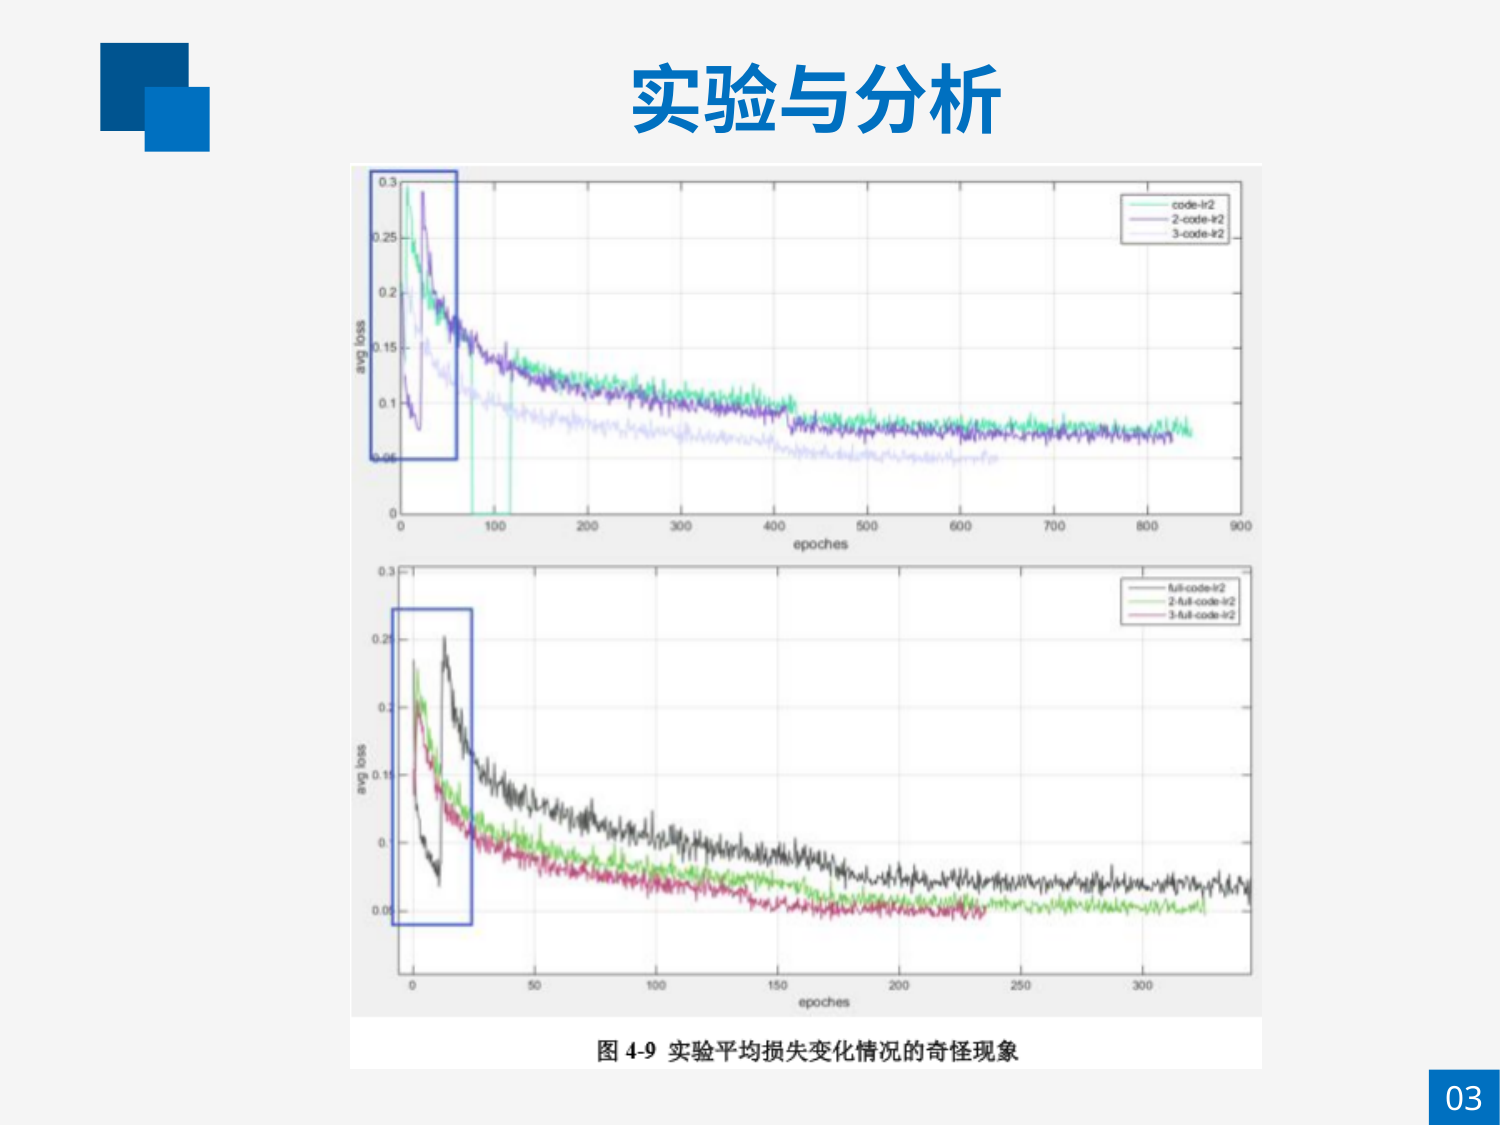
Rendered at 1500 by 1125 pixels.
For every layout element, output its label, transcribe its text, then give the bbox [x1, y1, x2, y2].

text_box 实验与分析 [232, 45, 1400, 150]
picture [350, 163, 1263, 1069]
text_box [199, 1069, 1500, 1125]
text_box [99, 42, 210, 153]
